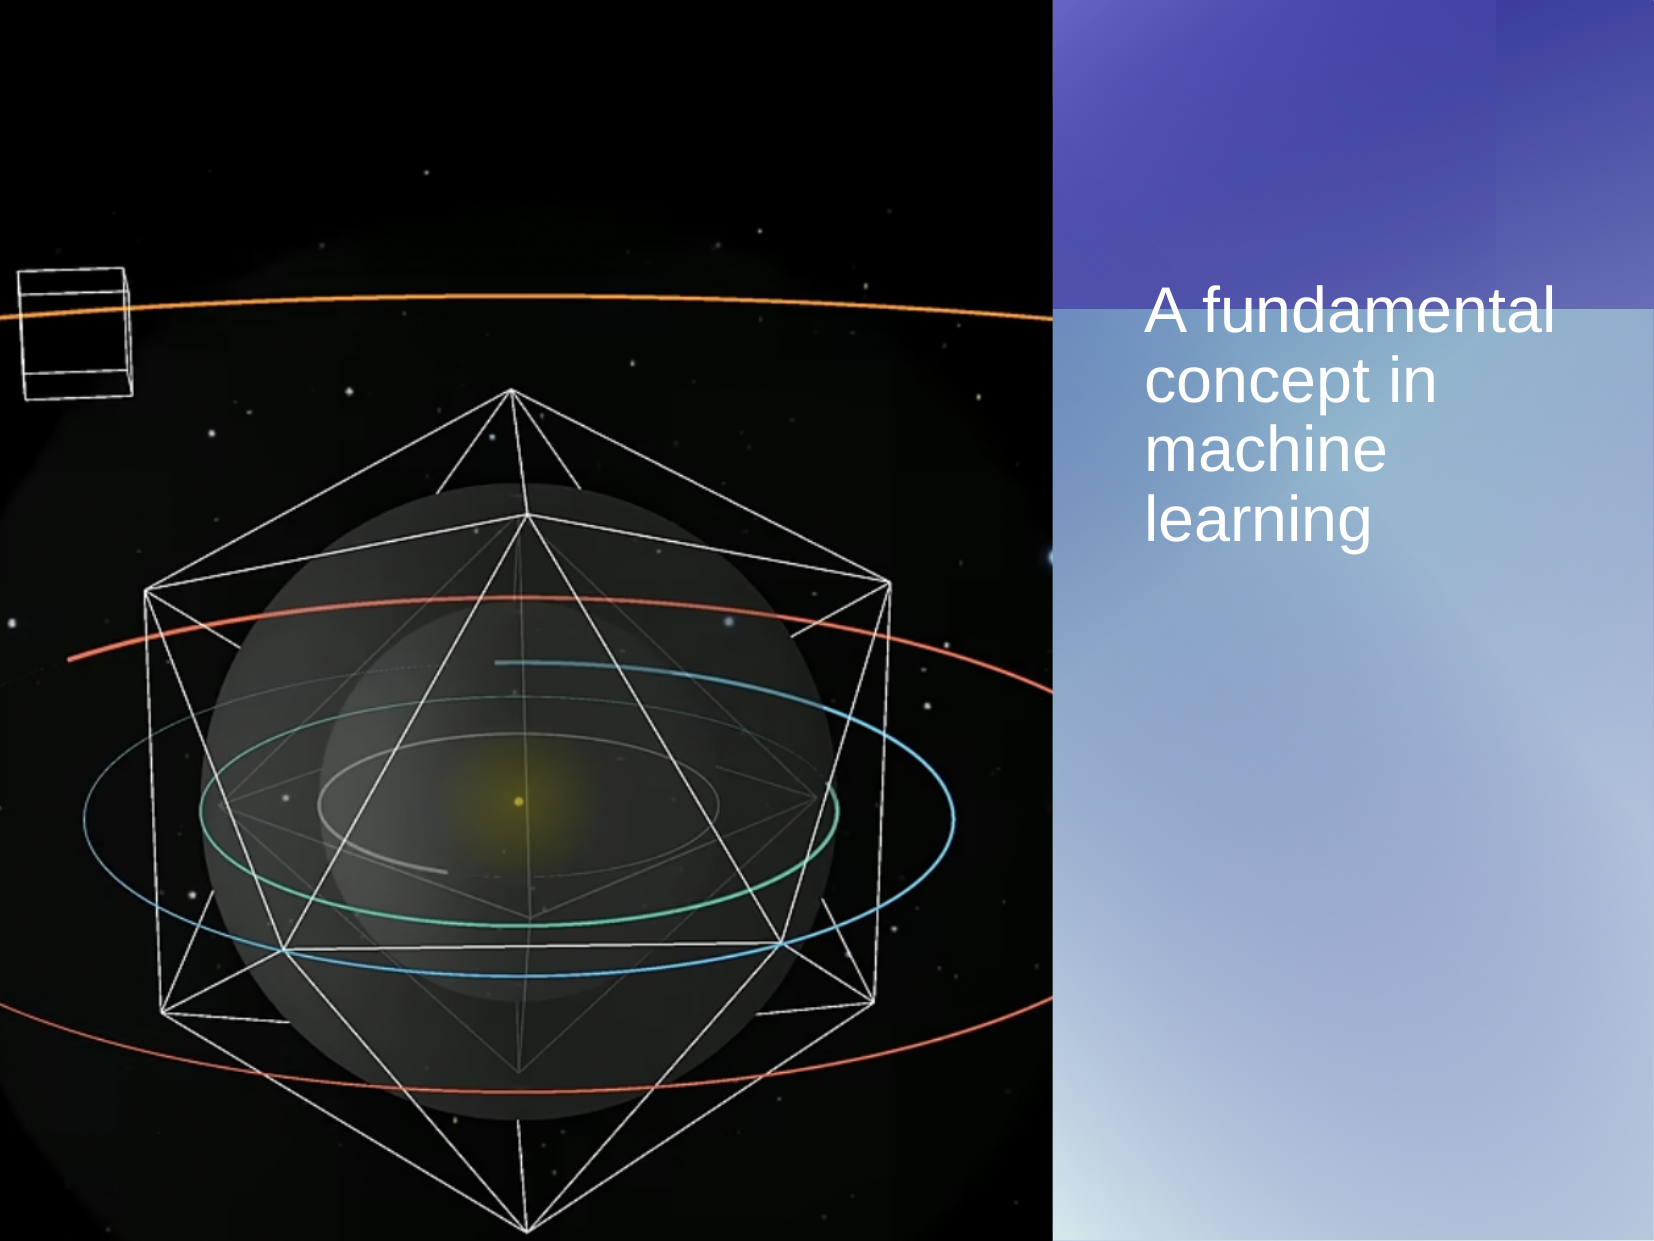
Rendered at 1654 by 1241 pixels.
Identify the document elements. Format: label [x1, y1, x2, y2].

picture [0, 0, 1053, 1241]
text_box [1055, 0, 1654, 1241]
